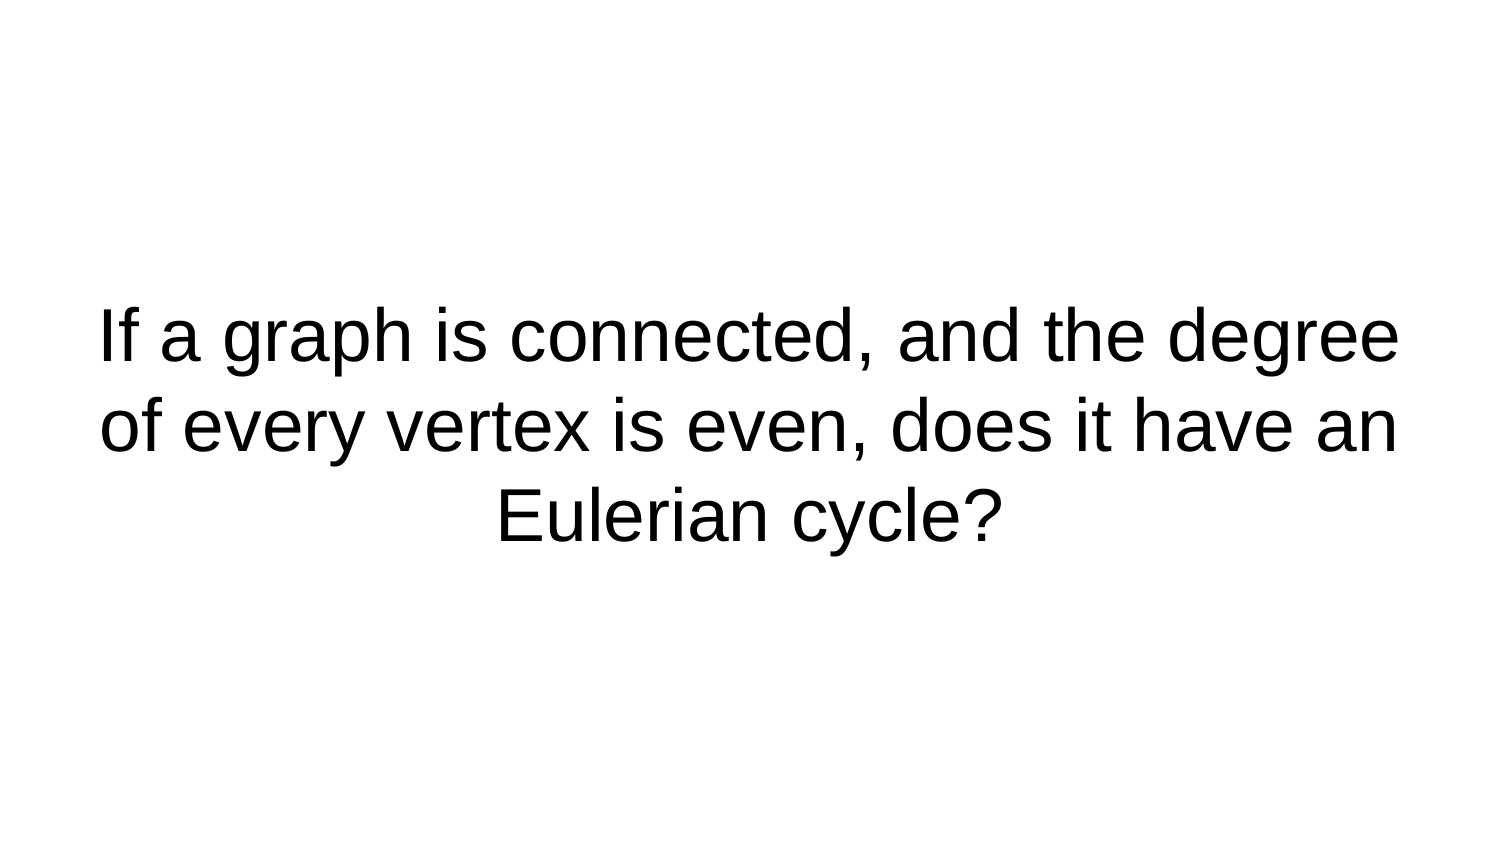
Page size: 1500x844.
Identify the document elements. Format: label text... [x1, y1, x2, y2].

title If a graph is connected, and the degree of every vertex is even, does it have an Eulerian cycle? [51, 352, 1449, 491]
